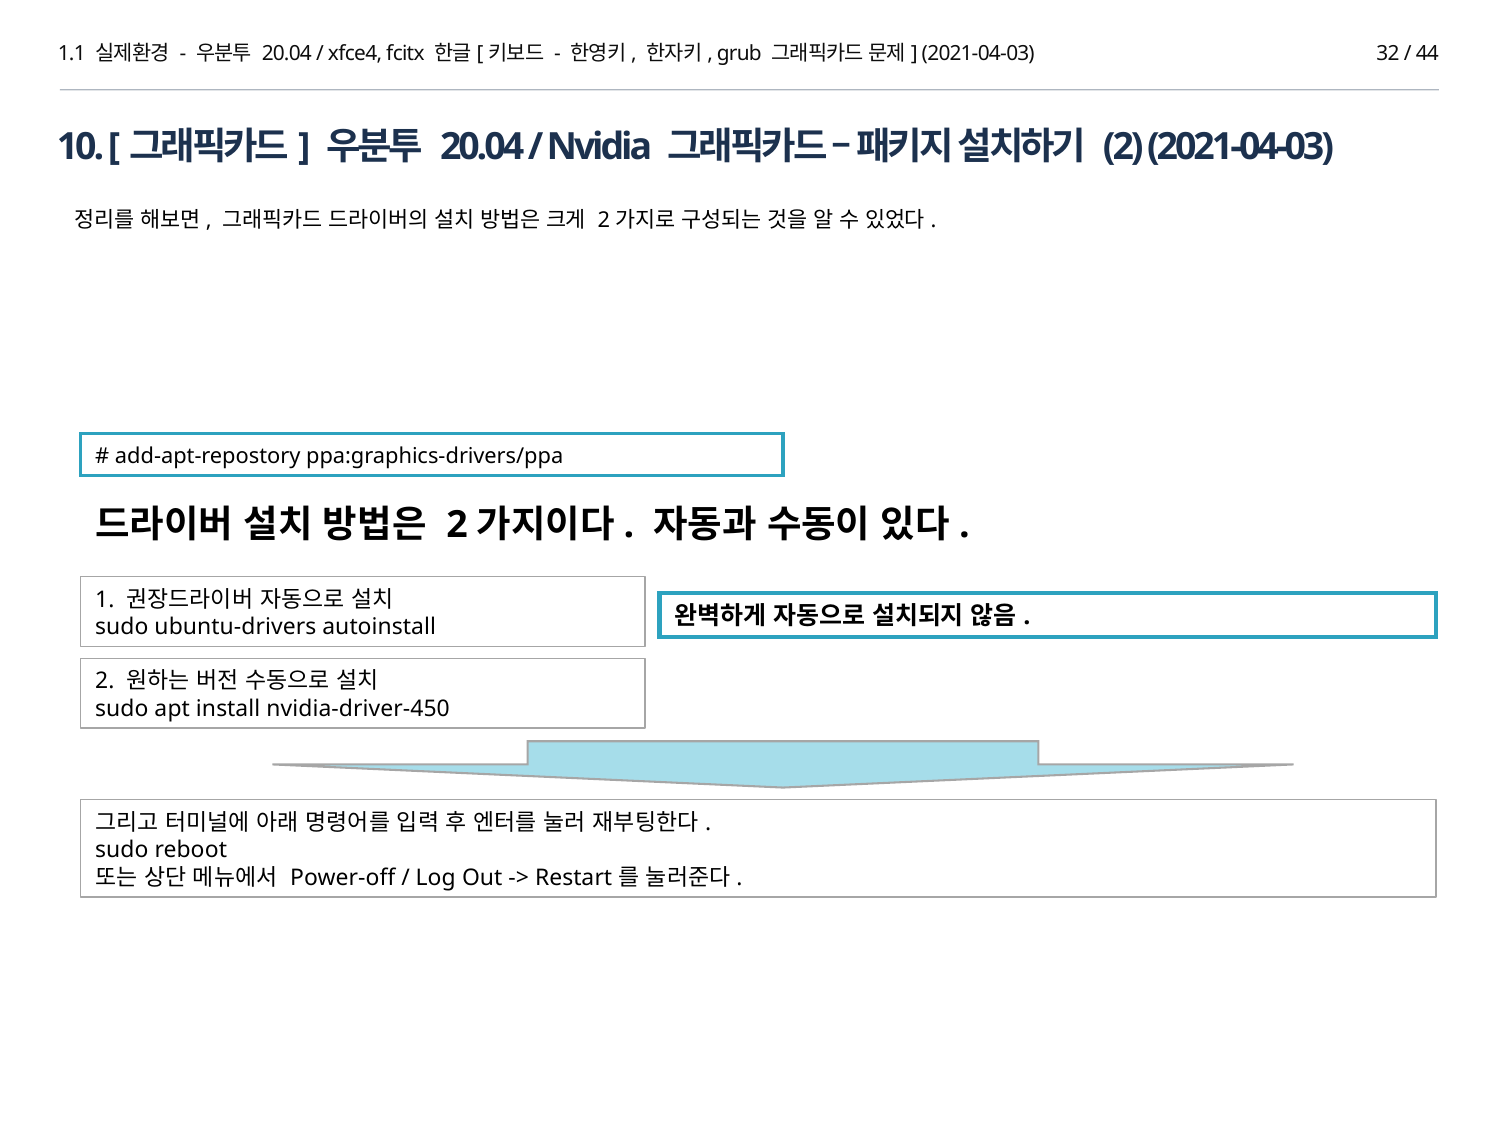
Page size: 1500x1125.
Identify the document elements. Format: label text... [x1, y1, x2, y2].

text_box 32 / 44 [1193, 31, 1454, 75]
text_box 1. 권장드라이버 자동으로 설치 sudo ubuntu-drivers autoinstall [80, 576, 646, 647]
text_box 1.1 실제환경 - 우분투 20.04 / xfce4, fcitx 한글[키보드 - 한영키, 한자키, grub 그래픽카드 문제] (2021-04-03) [43, 32, 1193, 72]
text_box 완벽하게 자동으로 설치되지 않음. [657, 591, 1438, 639]
text_box 2. 원하는 버전 수동으로 설치 sudo apt install nvidia-driver-450 [80, 658, 646, 729]
text_box # add-apt-repostory ppa:graphics-drivers/ppa [78, 431, 785, 477]
text_box 그리고 터미널에 아래 명령어를 입력 후 엔터를 눌러 재부팅한다. sudo reboot 또는 상단 메뉴에서 Power-off / Log Out -> Restart를 눌러준다. [80, 799, 1436, 897]
text_box 정리를 해보면, 그래픽카드 드라이버의 설치 방법은 크게 2가지로 구성되는 것을 알 수 있었다. [59, 192, 1450, 245]
text_box 드라이버 설치 방법은 2가지이다. 자동과 수동이 있다. [80, 493, 1188, 553]
text_box 10. [그래픽카드] 우분투 20.04 / Nvidia 그래픽카드 – 패키지 설치하기 (2) (2021-04-03) [42, 114, 1439, 211]
text_box [272, 739, 1294, 790]
